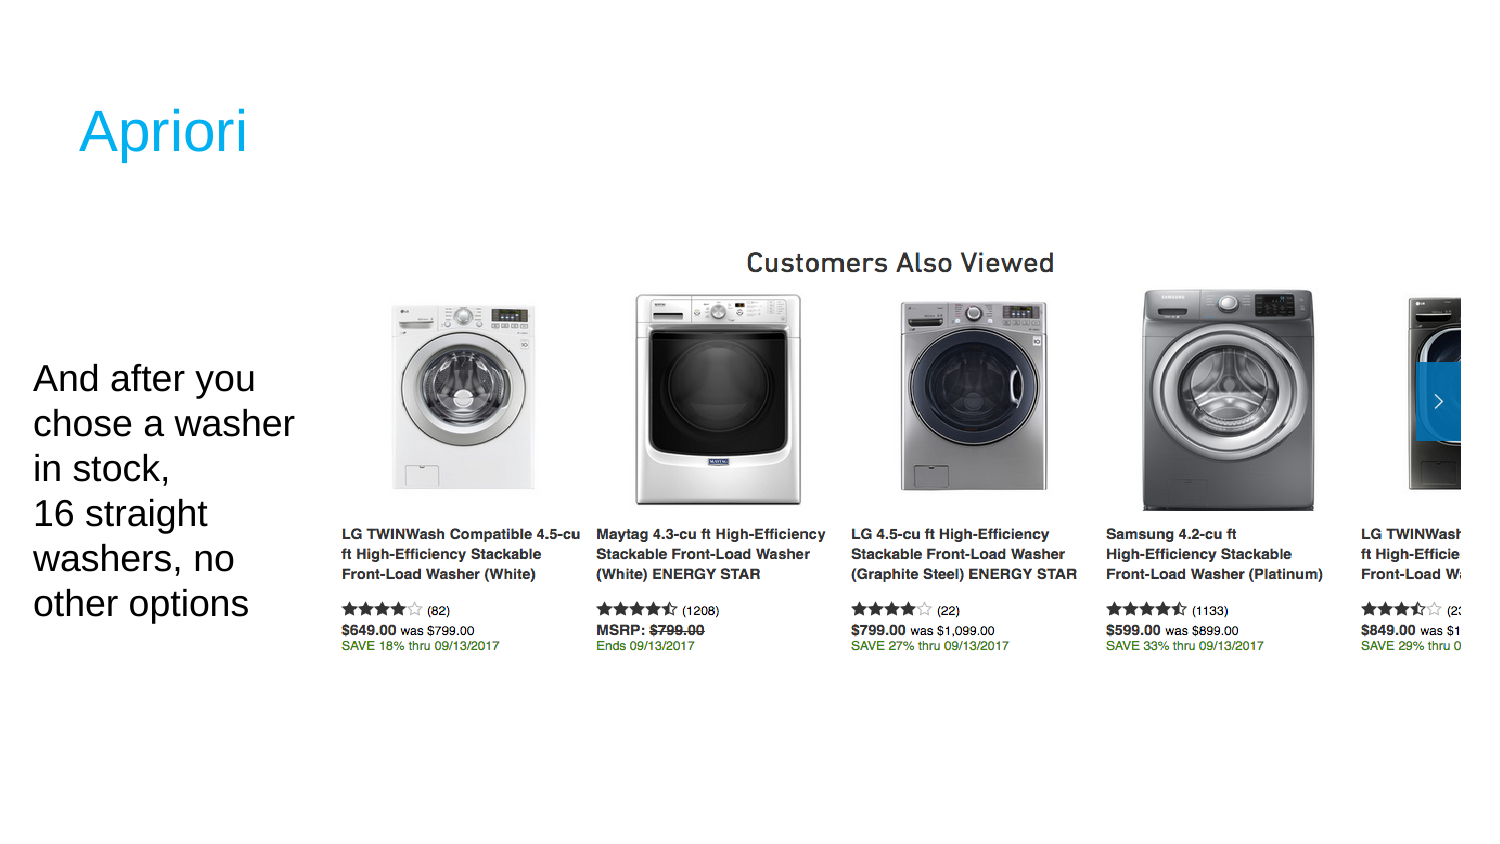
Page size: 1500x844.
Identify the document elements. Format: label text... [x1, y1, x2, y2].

picture [317, 219, 1471, 671]
text_box And after you chose a washer in stock, 16 straight washers, no other options [18, 346, 312, 632]
text_box Apriori [64, 85, 264, 171]
